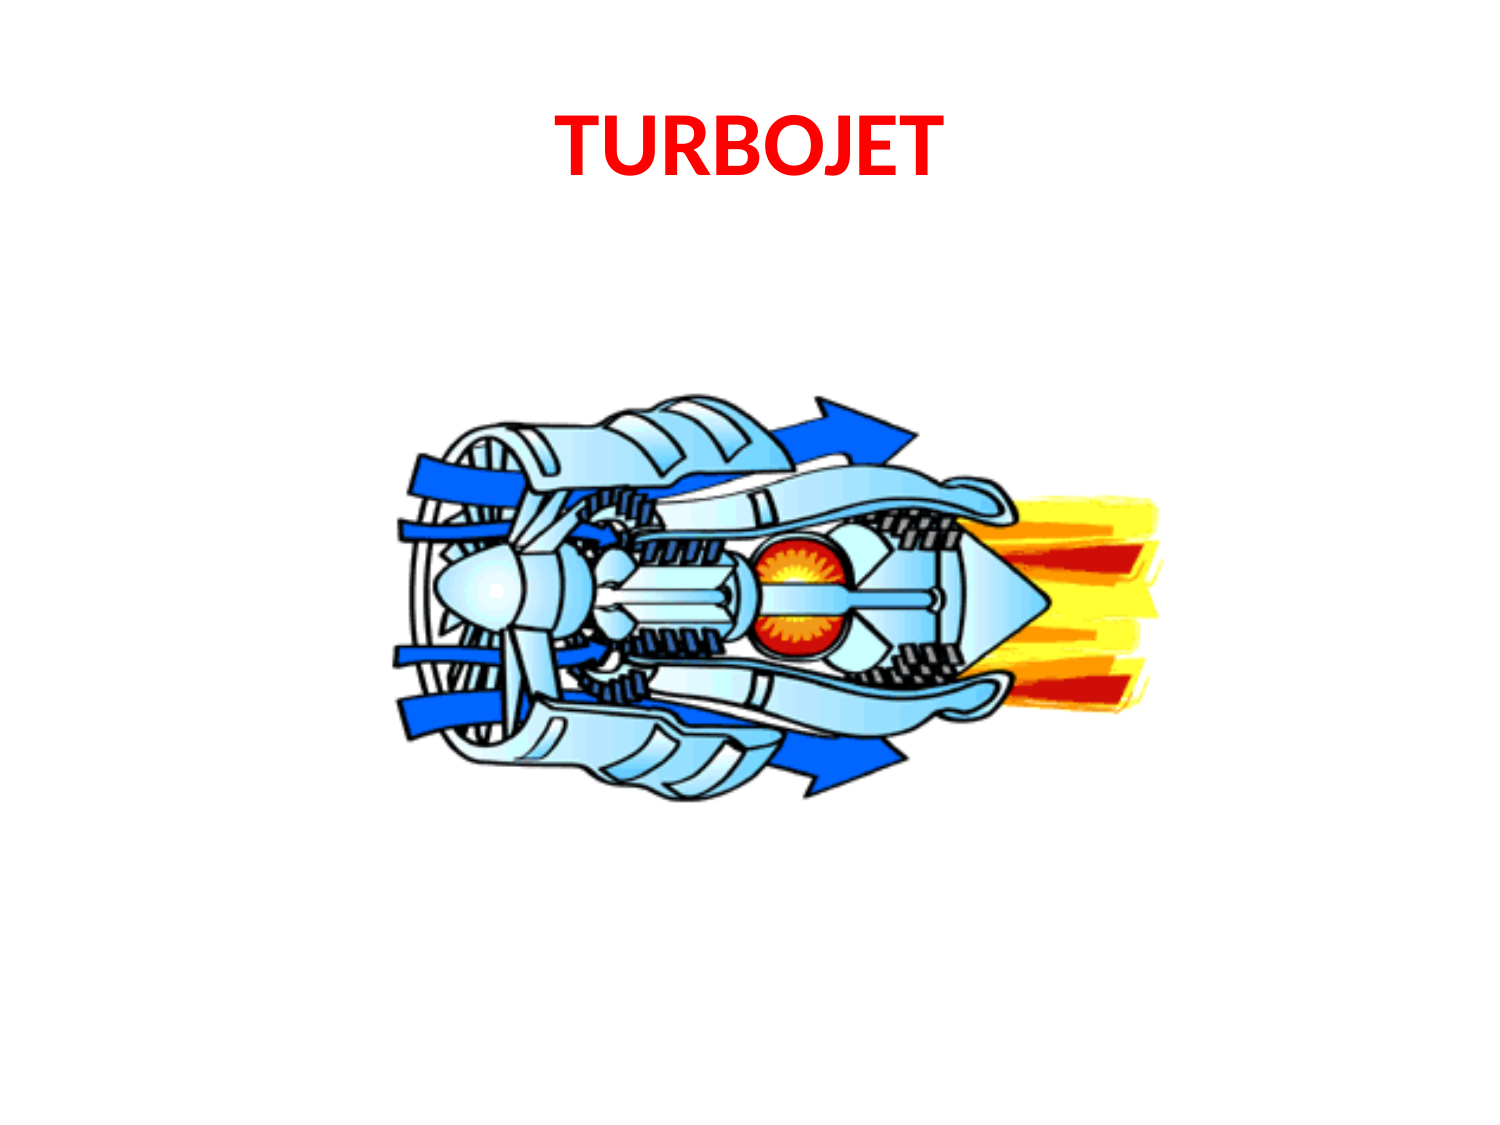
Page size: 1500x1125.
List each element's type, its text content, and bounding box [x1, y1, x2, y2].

picture [359, 314, 1176, 870]
title TURBOJET [75, 45, 1425, 233]
